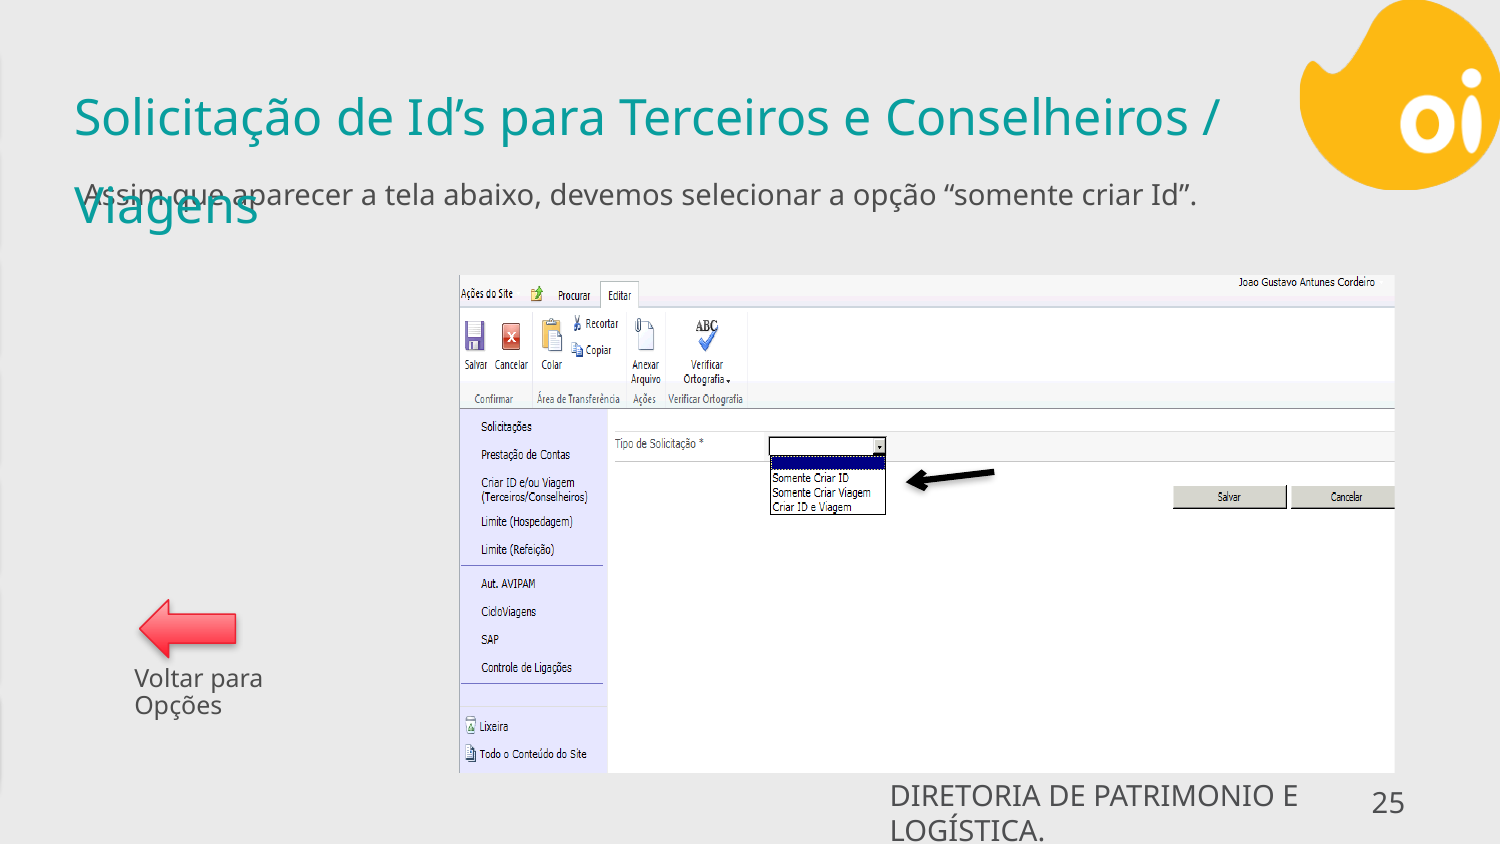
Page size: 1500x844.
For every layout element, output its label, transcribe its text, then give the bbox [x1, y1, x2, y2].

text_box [905, 471, 995, 483]
text_box 25 [1356, 777, 1433, 823]
text_box Voltar para Opções [119, 657, 309, 728]
text_box DIRETORIA DE PATRIMONIO E LOGÍSTICA. [874, 782, 1350, 816]
picture [458, 274, 1395, 773]
picture [1299, 0, 1500, 190]
text_box Solicitação de Id’s para Terceiros e Conselheiros / Viagens [74, 58, 1294, 129]
text_box Assim que aparecer a tela abaixo, devemos selecionar a opção “somente criar Id”. [83, 176, 1373, 262]
text_box [139, 599, 237, 657]
